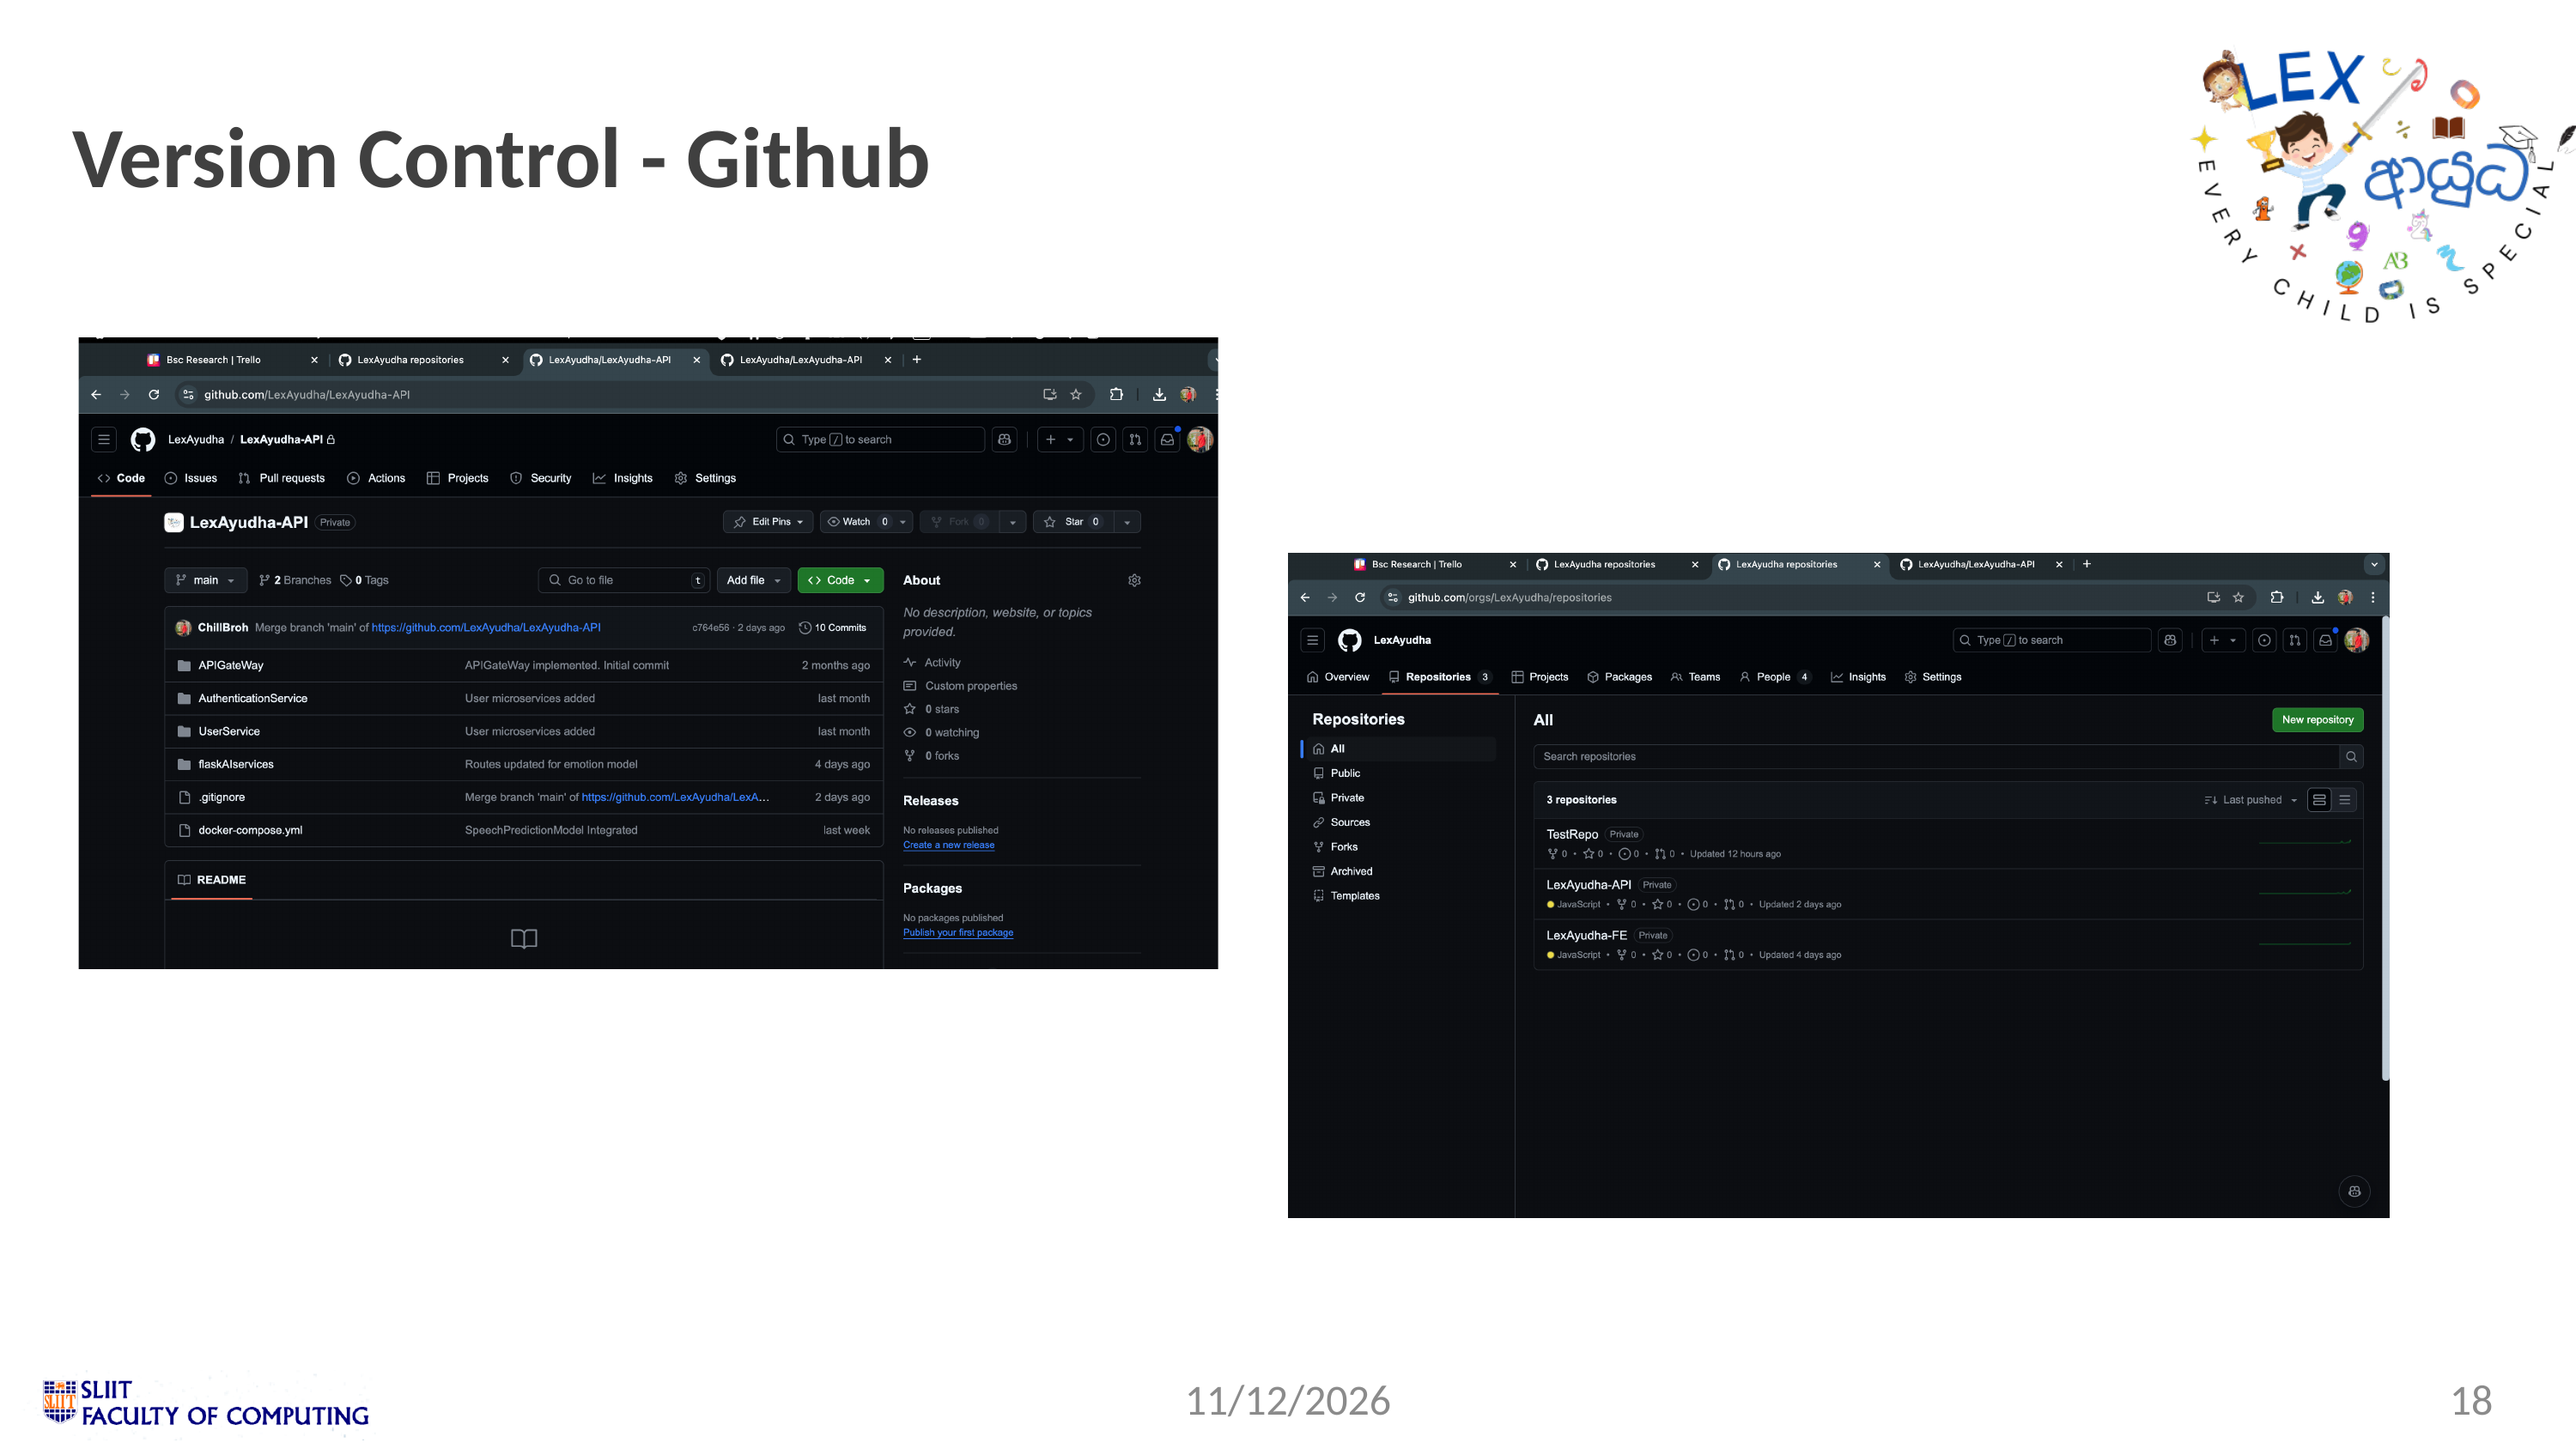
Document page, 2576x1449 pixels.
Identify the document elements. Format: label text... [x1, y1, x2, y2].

text_box Version Control - Github [59, 94, 945, 211]
picture [78, 336, 1218, 969]
picture [21, 1370, 376, 1440]
picture [1287, 553, 2390, 1218]
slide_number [998, 1359, 1578, 1437]
slide_number 18 [1926, 1359, 2506, 1437]
picture [2123, 0, 2576, 427]
